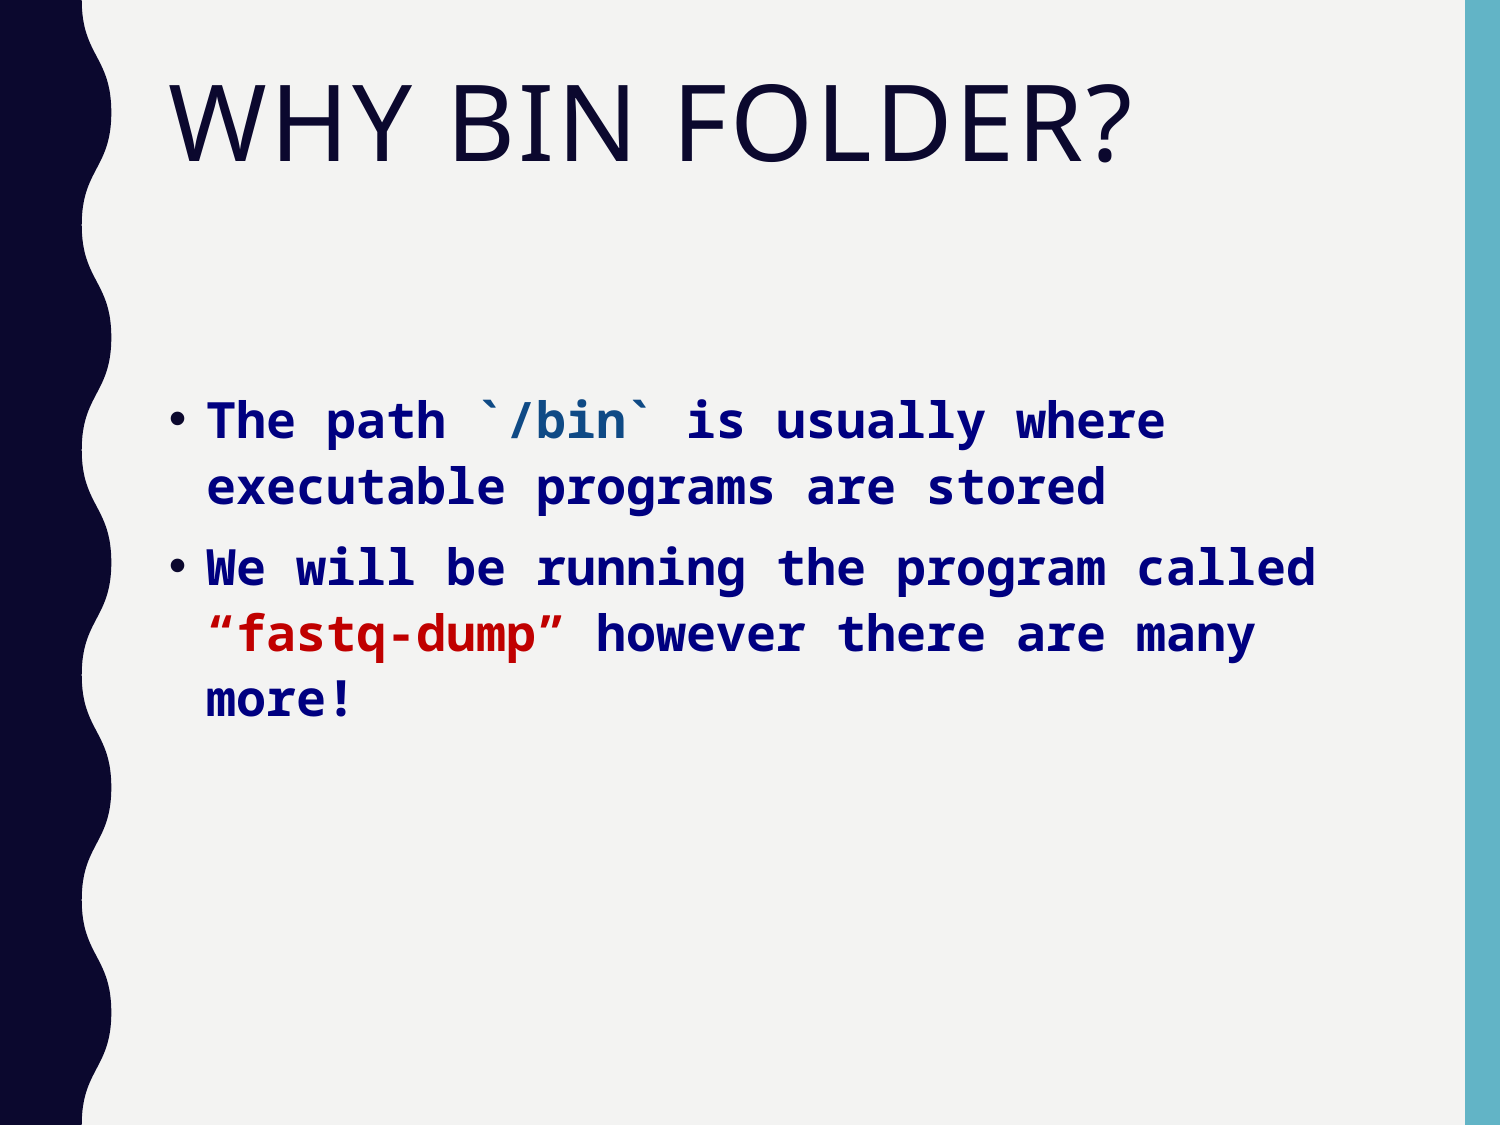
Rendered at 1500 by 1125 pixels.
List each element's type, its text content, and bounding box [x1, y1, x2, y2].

list The path `/bin` is usually where executable programs are stored We will be running the program called “fastq-dump” however there are many more! [154, 375, 1407, 965]
title Why bin folder? [154, 62, 1407, 308]
